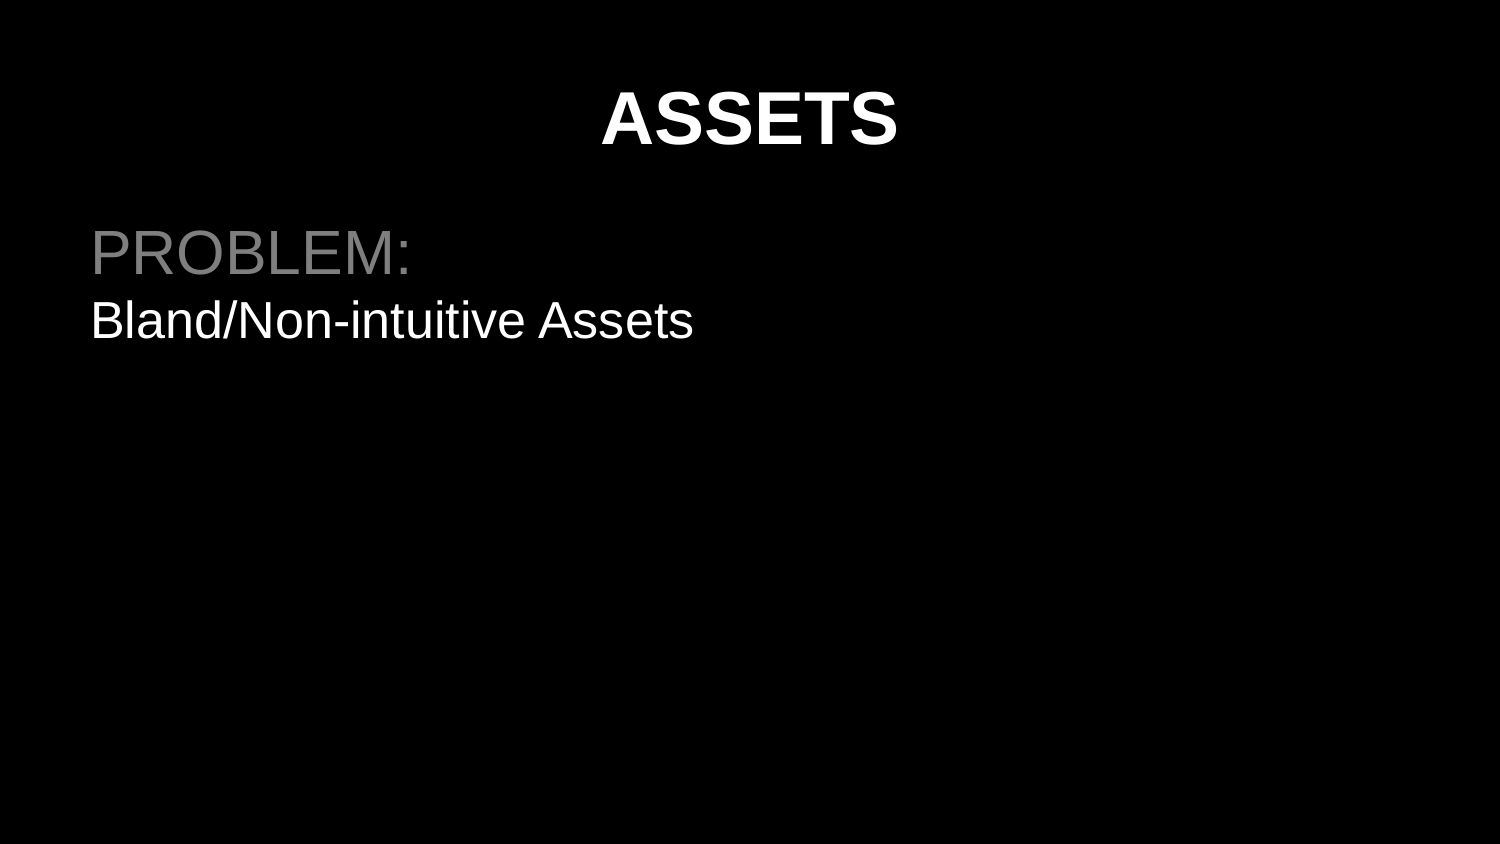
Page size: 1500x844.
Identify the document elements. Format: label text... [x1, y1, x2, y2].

list PROBLEM: Bland/Non-intuitive Assets [75, 196, 1425, 808]
title ASSETS [75, 33, 1425, 175]
